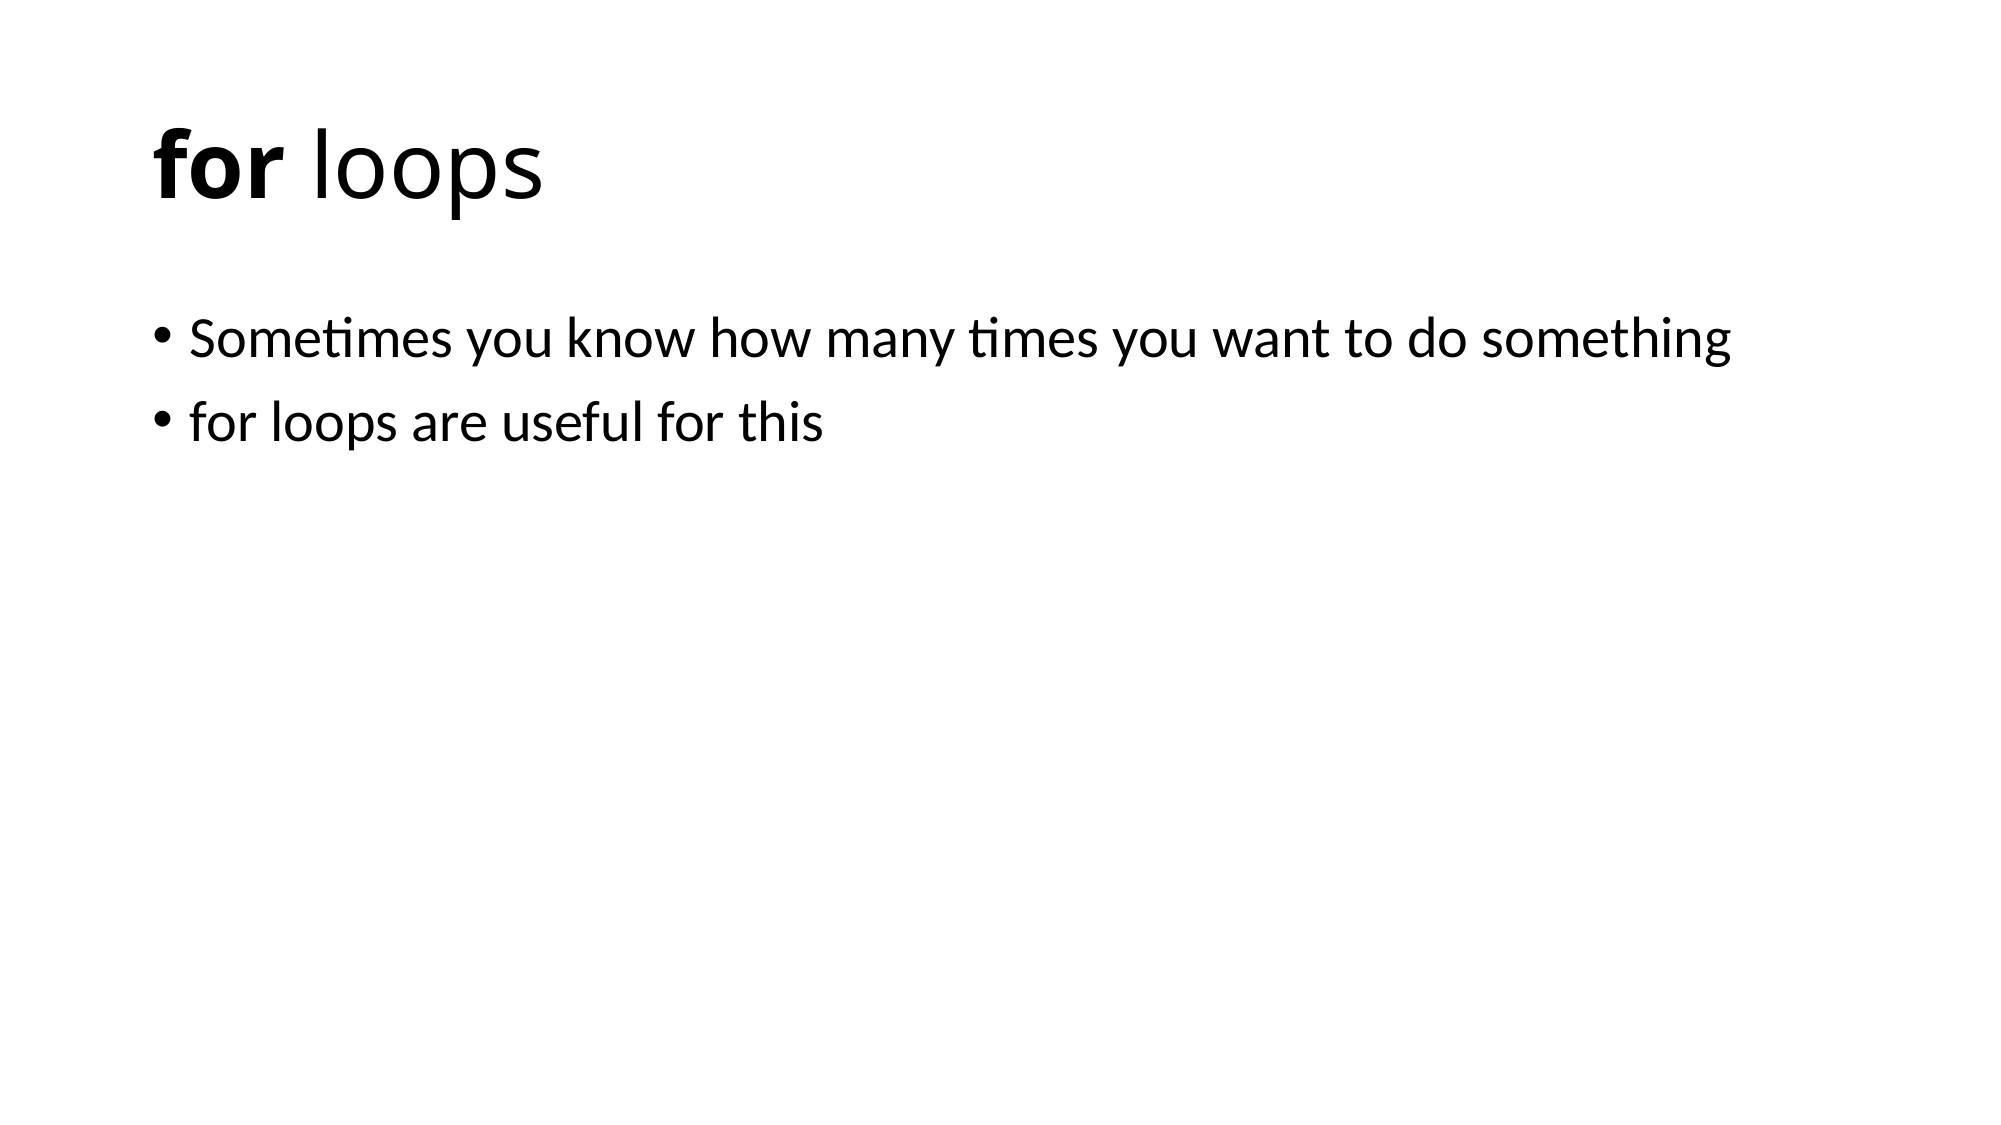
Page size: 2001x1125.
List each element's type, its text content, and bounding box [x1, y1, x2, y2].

title for loops [137, 59, 1863, 278]
list Sometimes you know how many times you want to do something for loops are useful for this [137, 299, 1863, 1014]
